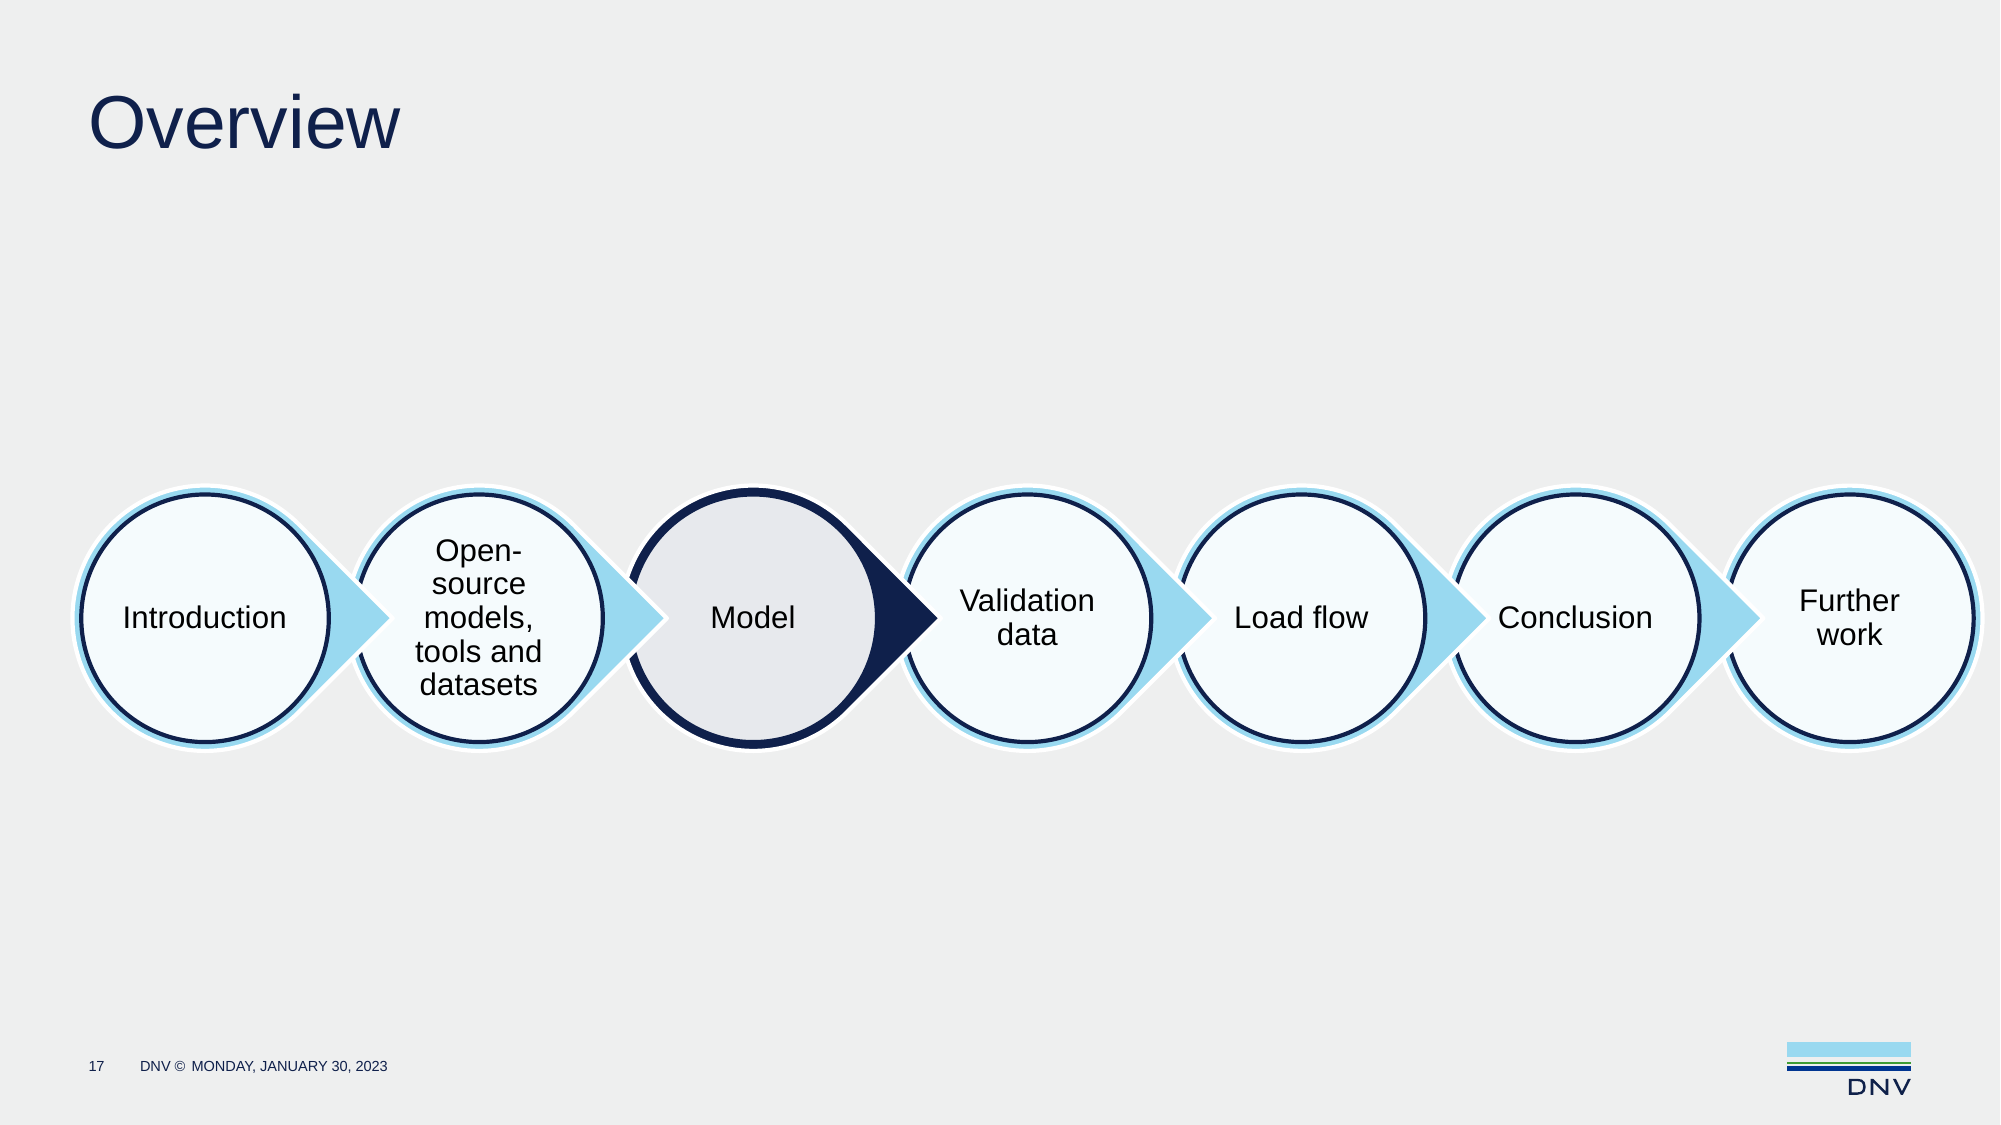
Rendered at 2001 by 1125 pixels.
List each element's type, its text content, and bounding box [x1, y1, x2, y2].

slide_number 17 [88, 1056, 133, 1082]
title Overview [88, 88, 1912, 199]
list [0, 199, 2000, 1037]
